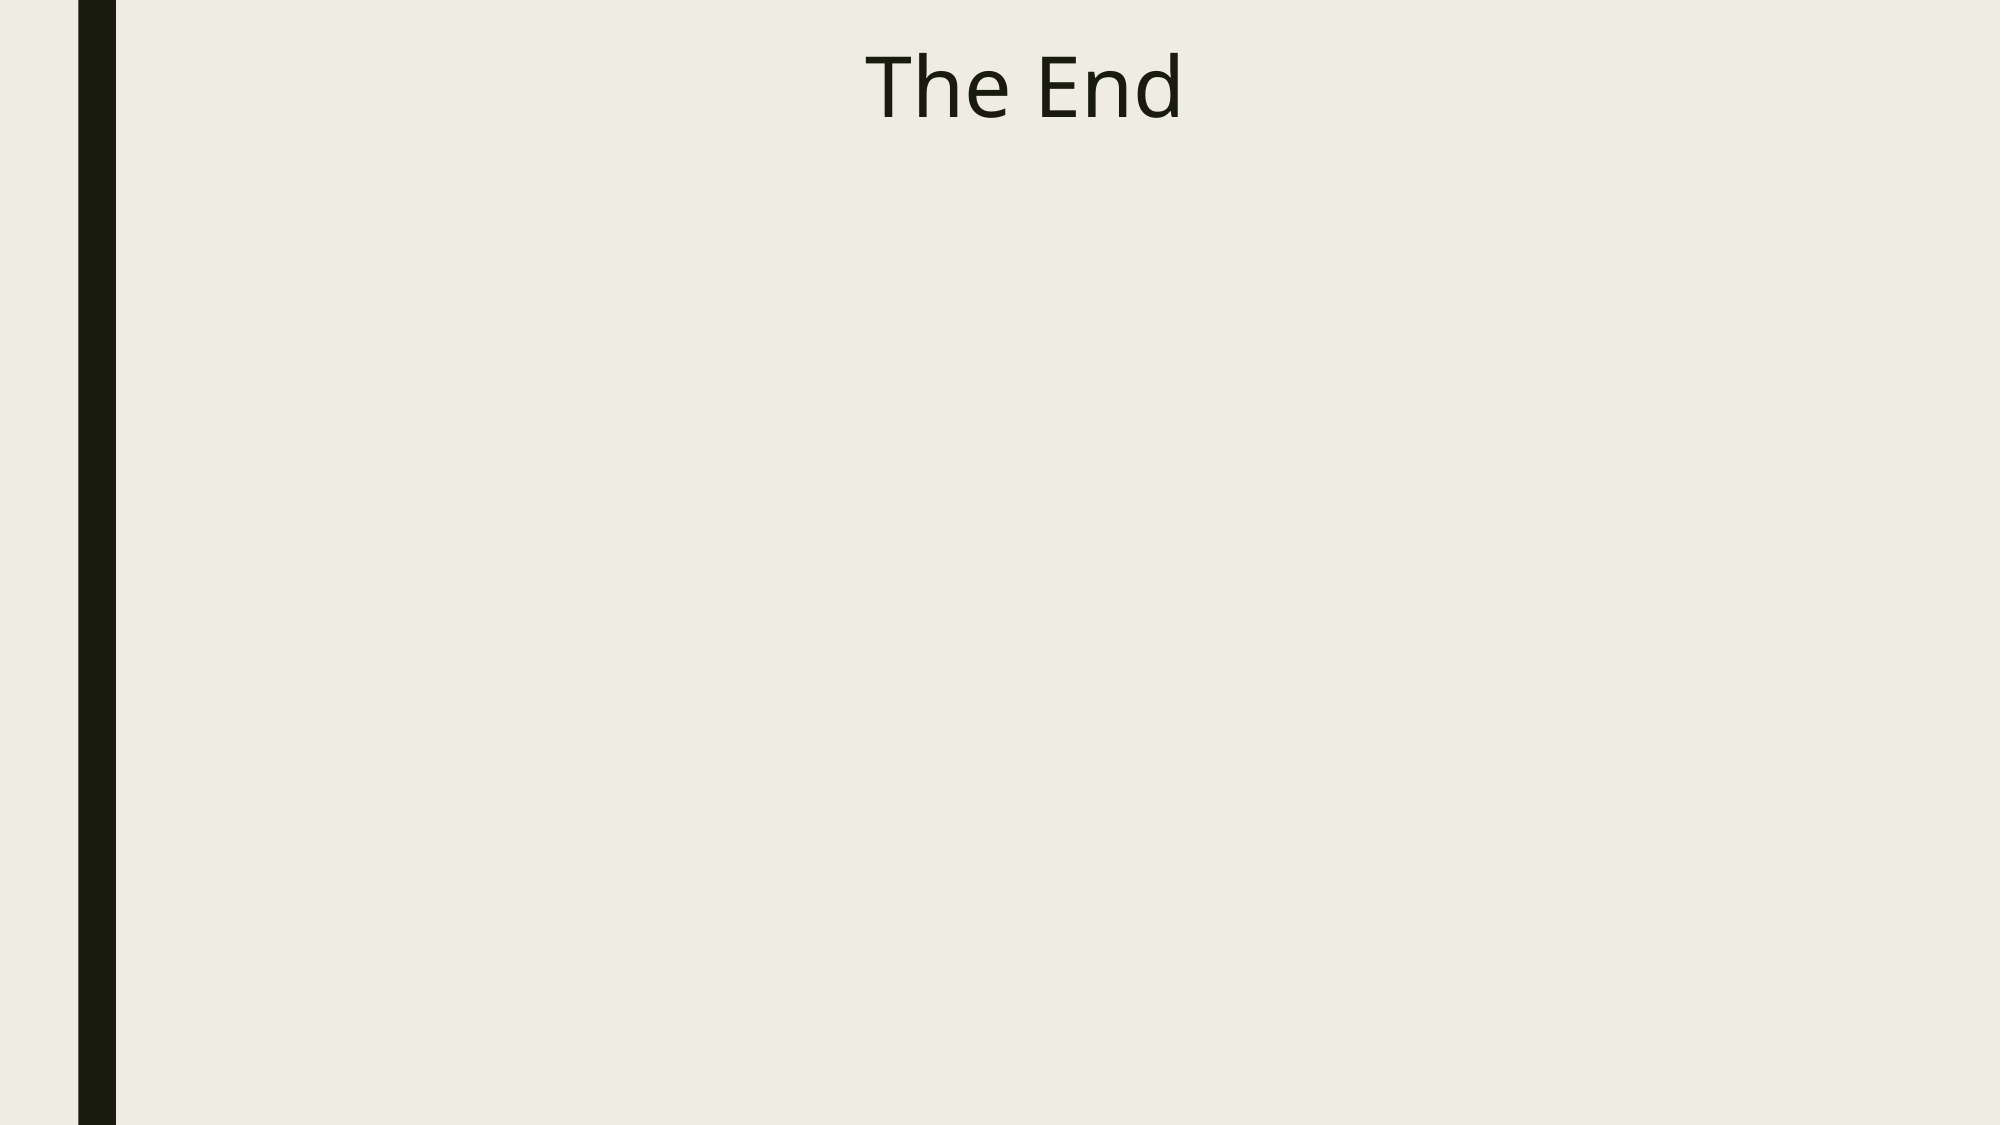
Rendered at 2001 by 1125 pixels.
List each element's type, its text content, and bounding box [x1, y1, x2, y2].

title The End [238, 37, 1814, 144]
